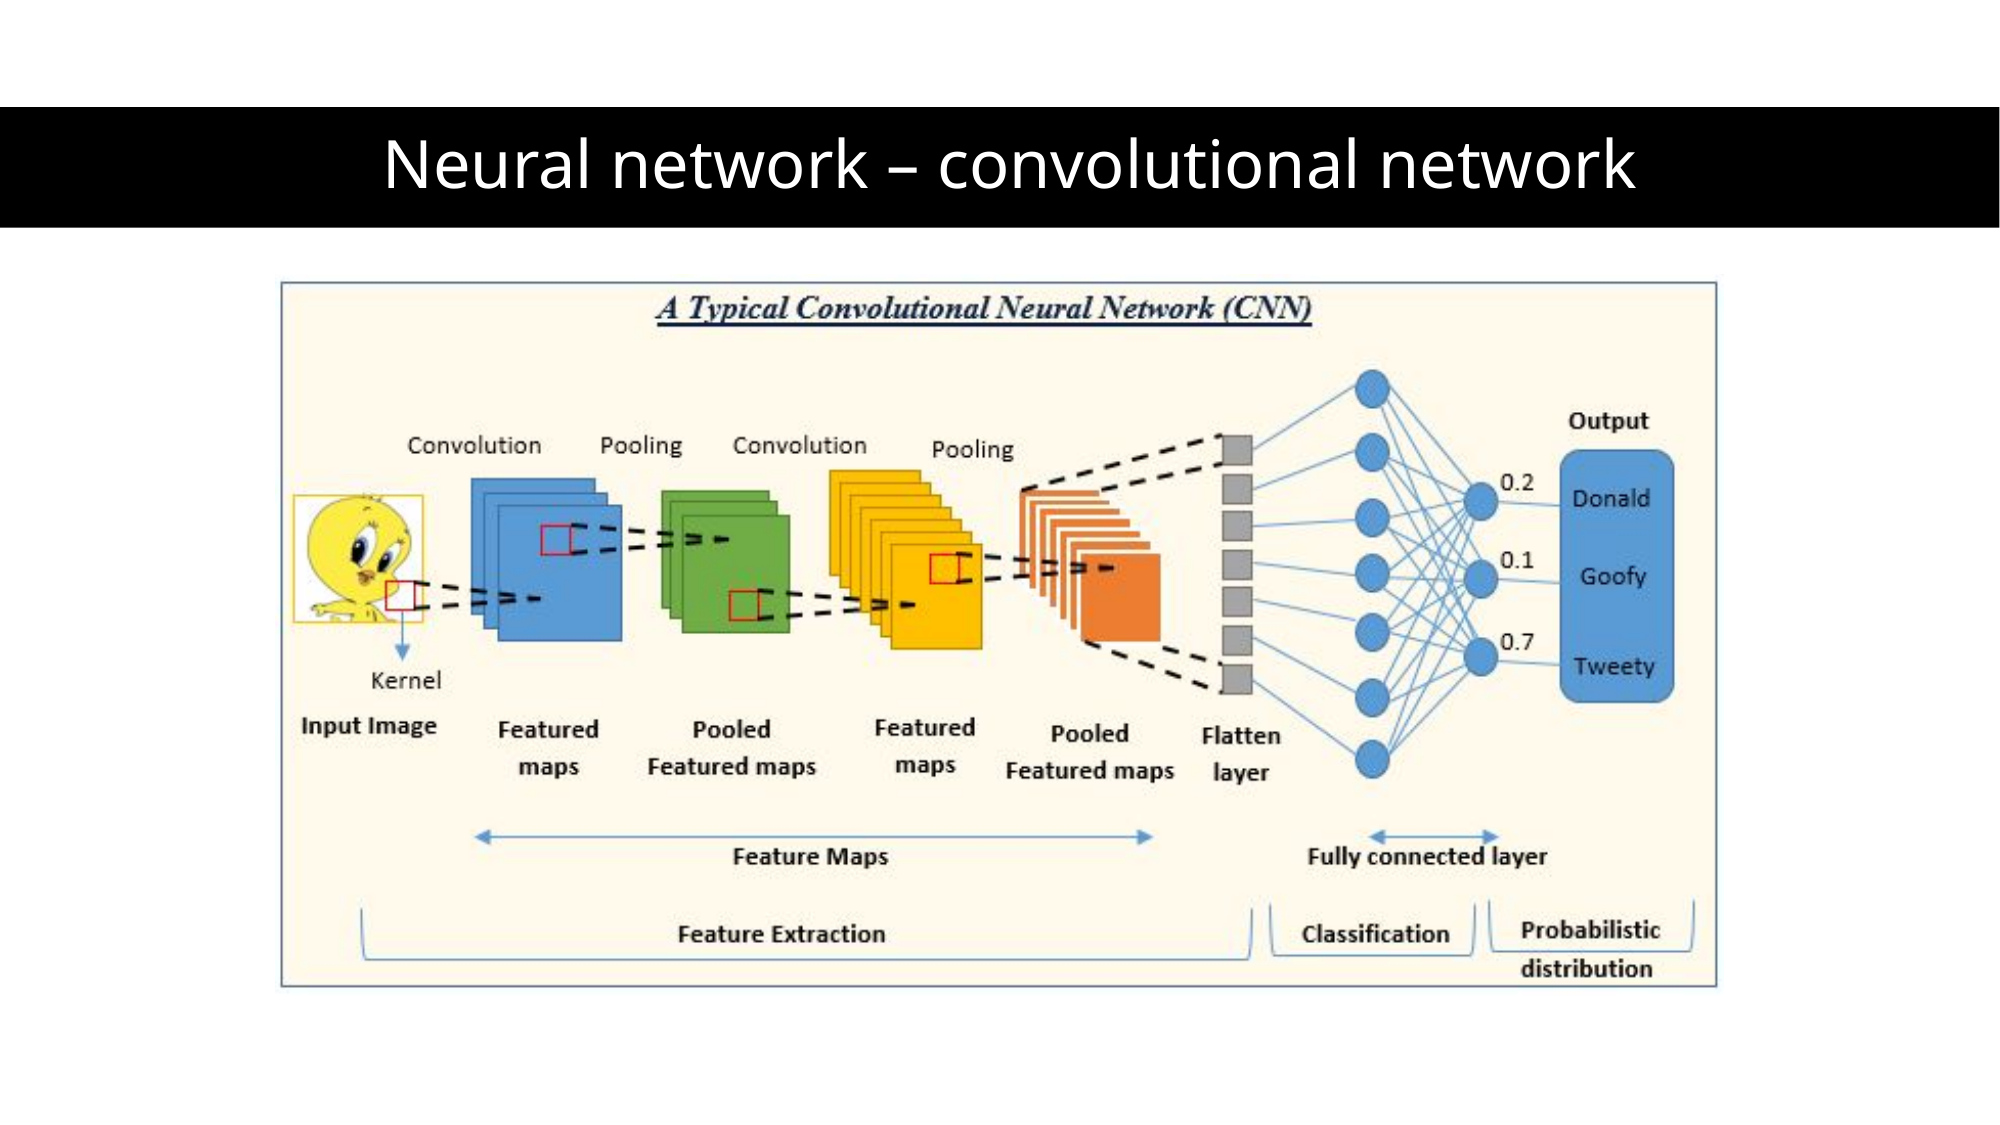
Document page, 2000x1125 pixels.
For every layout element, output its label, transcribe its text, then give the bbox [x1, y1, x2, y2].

picture [275, 274, 1725, 996]
title Neural network – convolutional network [91, 105, 1930, 228]
text_box [0, 106, 2000, 229]
